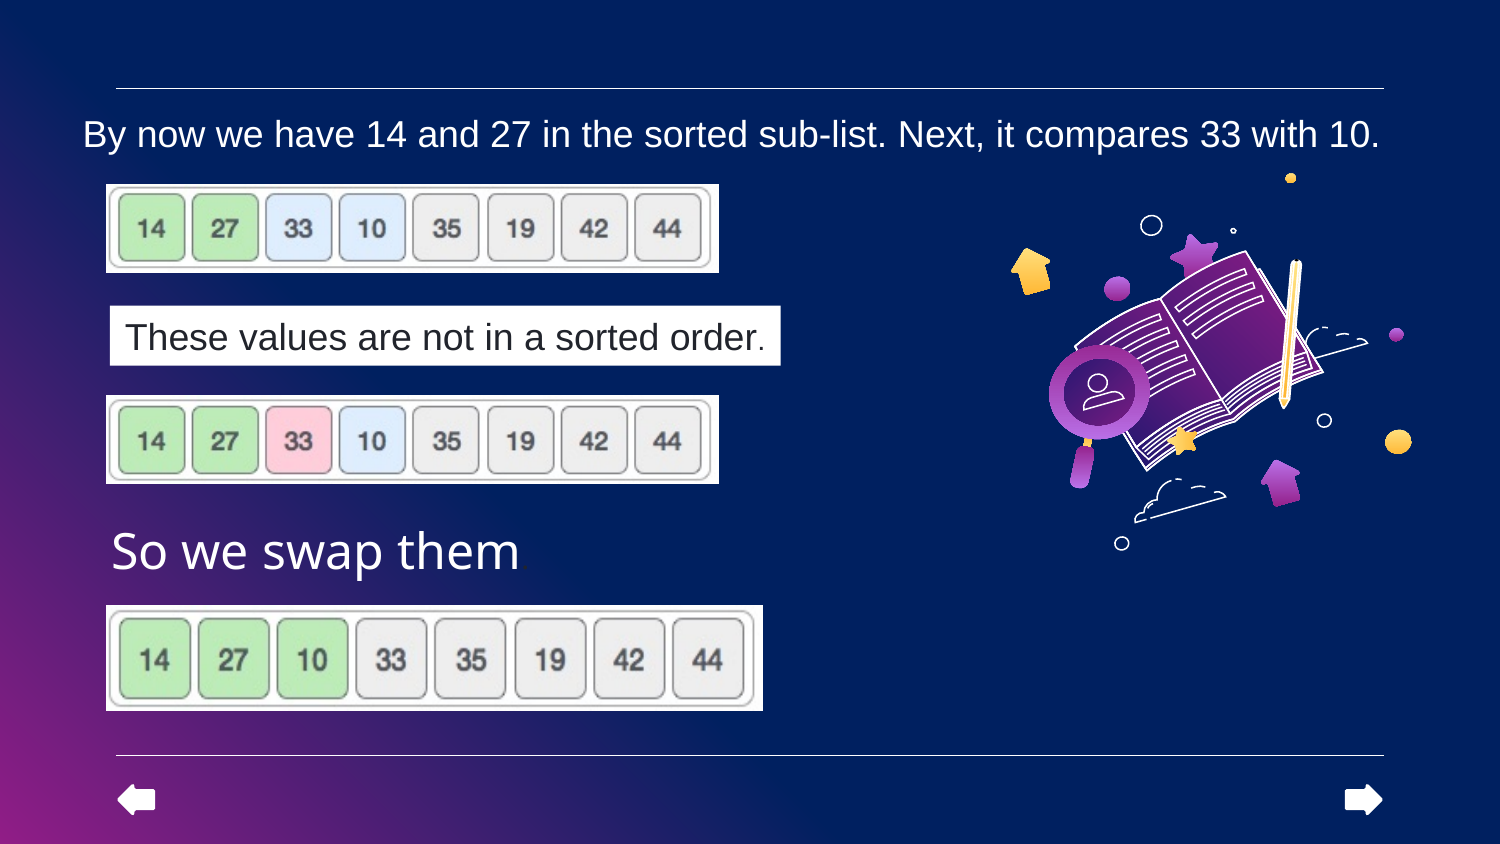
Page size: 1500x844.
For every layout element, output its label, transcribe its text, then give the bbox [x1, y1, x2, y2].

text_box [1039, 198, 1404, 516]
picture [106, 605, 763, 711]
text_box [117, 784, 156, 816]
text_box [1344, 784, 1383, 816]
picture [106, 395, 720, 484]
text_box These values are not in a sorted order. [109, 305, 781, 366]
text_box So we swap them. [96, 487, 847, 587]
picture [106, 184, 720, 273]
text_box By now we have 14 and 27 in the sorted sub-list. Next, it compares 33 with 10. [67, 102, 1397, 208]
